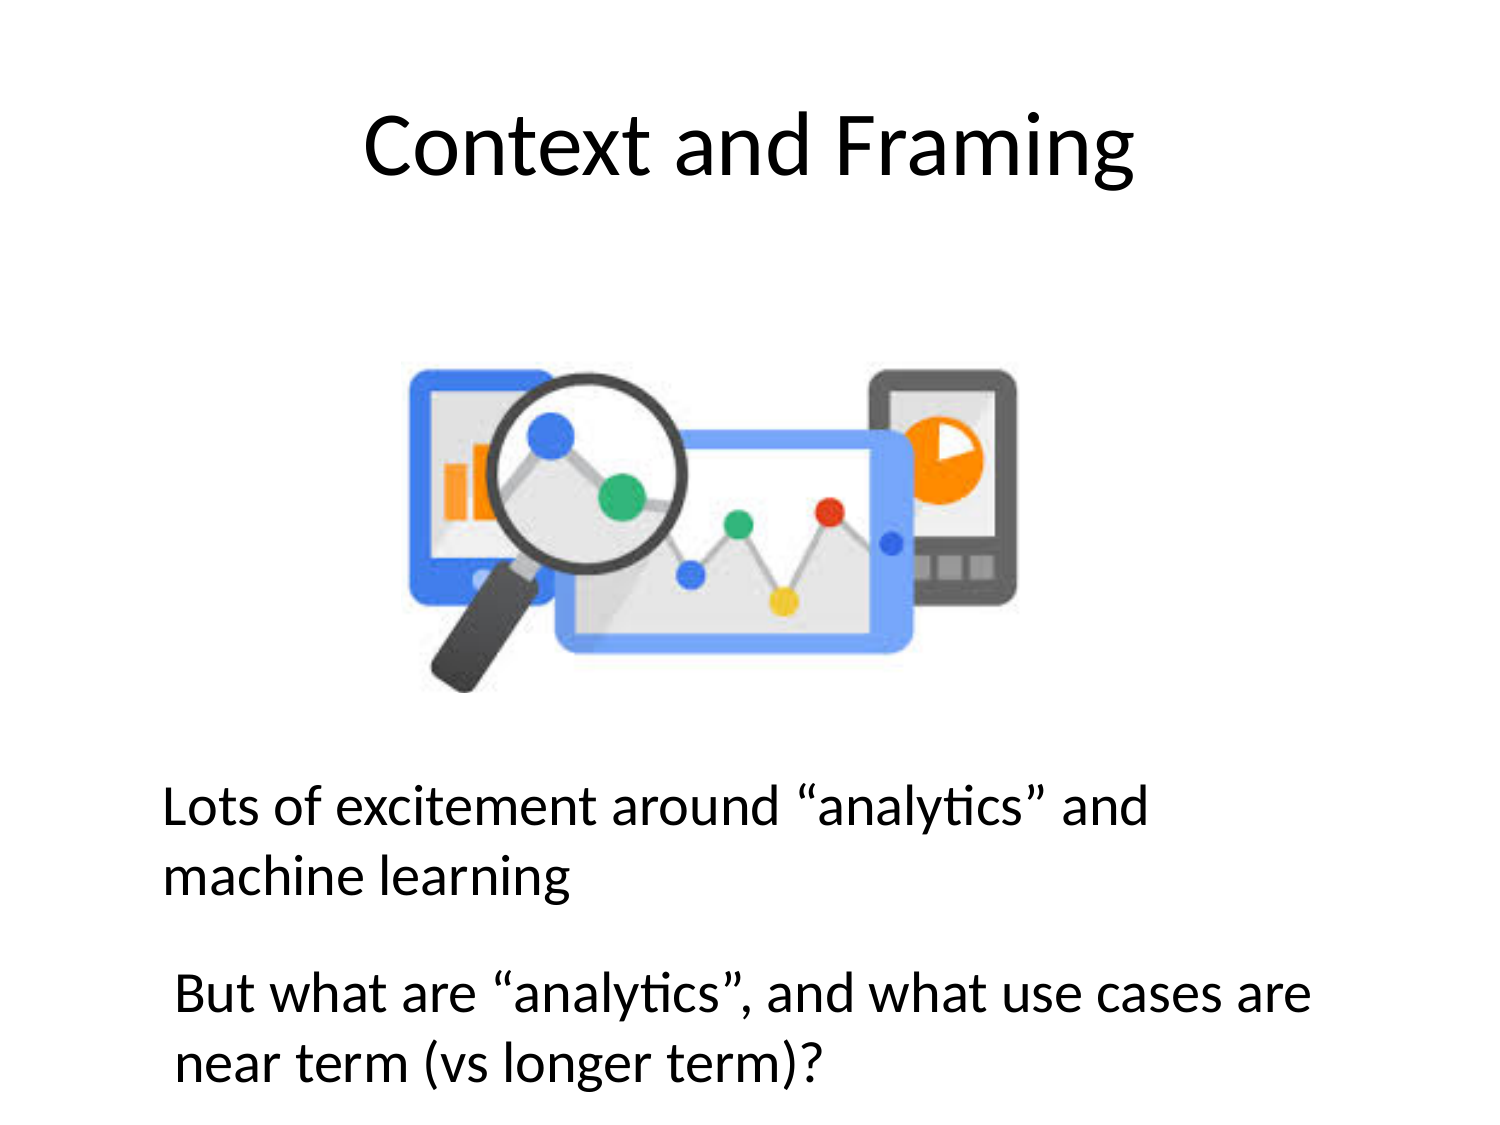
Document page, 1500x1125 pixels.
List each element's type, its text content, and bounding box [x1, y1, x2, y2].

text_box Lots of excitement around “analytics” and machine learning [148, 759, 1329, 915]
title Context and Framing [75, 45, 1425, 233]
text_box But what are “analytics”, and what use cases are near term (vs longer term)? [159, 946, 1329, 1102]
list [400, 347, 1027, 693]
